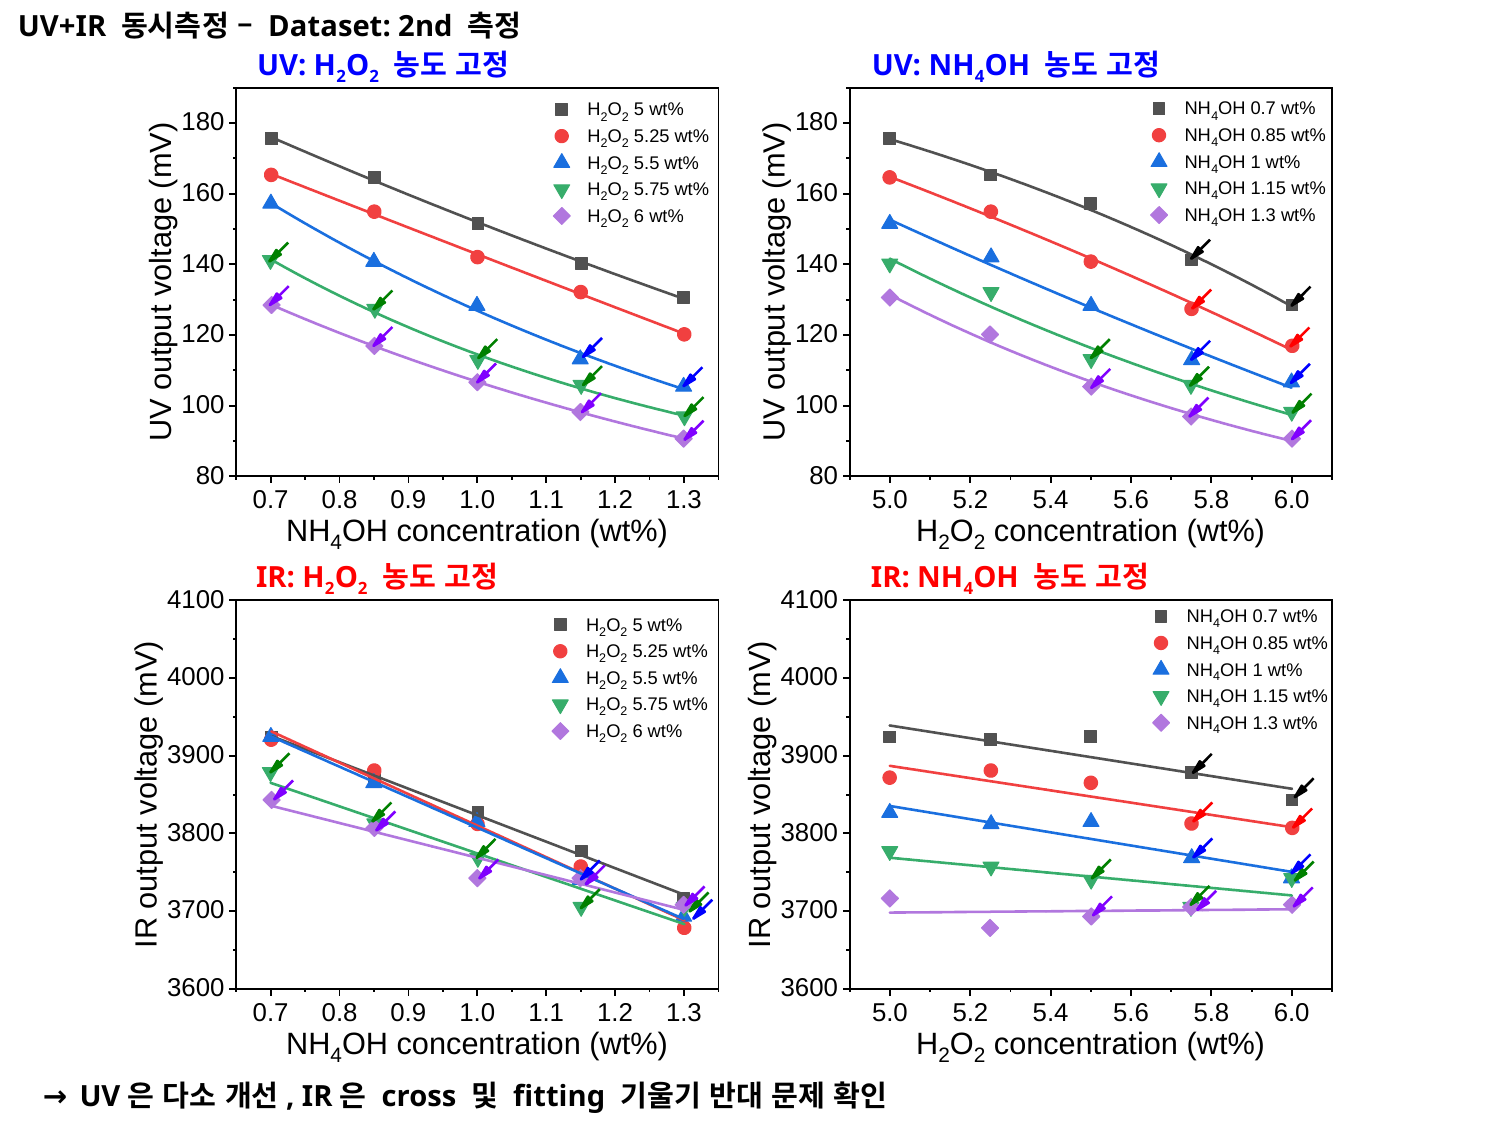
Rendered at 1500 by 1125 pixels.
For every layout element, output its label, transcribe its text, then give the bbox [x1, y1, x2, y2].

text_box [734, 66, 1379, 559]
text_box → UV은 다소 개선, IR은 cross 및 fitting 기울기 반대 문제 확인 [28, 1070, 912, 1120]
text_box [734, 578, 1379, 1072]
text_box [121, 66, 732, 559]
text_box UV: NH4OH 농도 고정 [857, 38, 1176, 64]
text_box UV: H2O2 농도 고정 [242, 50, 525, 64]
text_box IR: H2O2 농도 고정 [241, 567, 514, 577]
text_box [121, 578, 733, 1072]
text_box UV+IR 동시측정 – Dataset: 2nd 측정 [3, 0, 537, 50]
text_box IR: NH4OH 농도 고정 [856, 567, 1165, 577]
